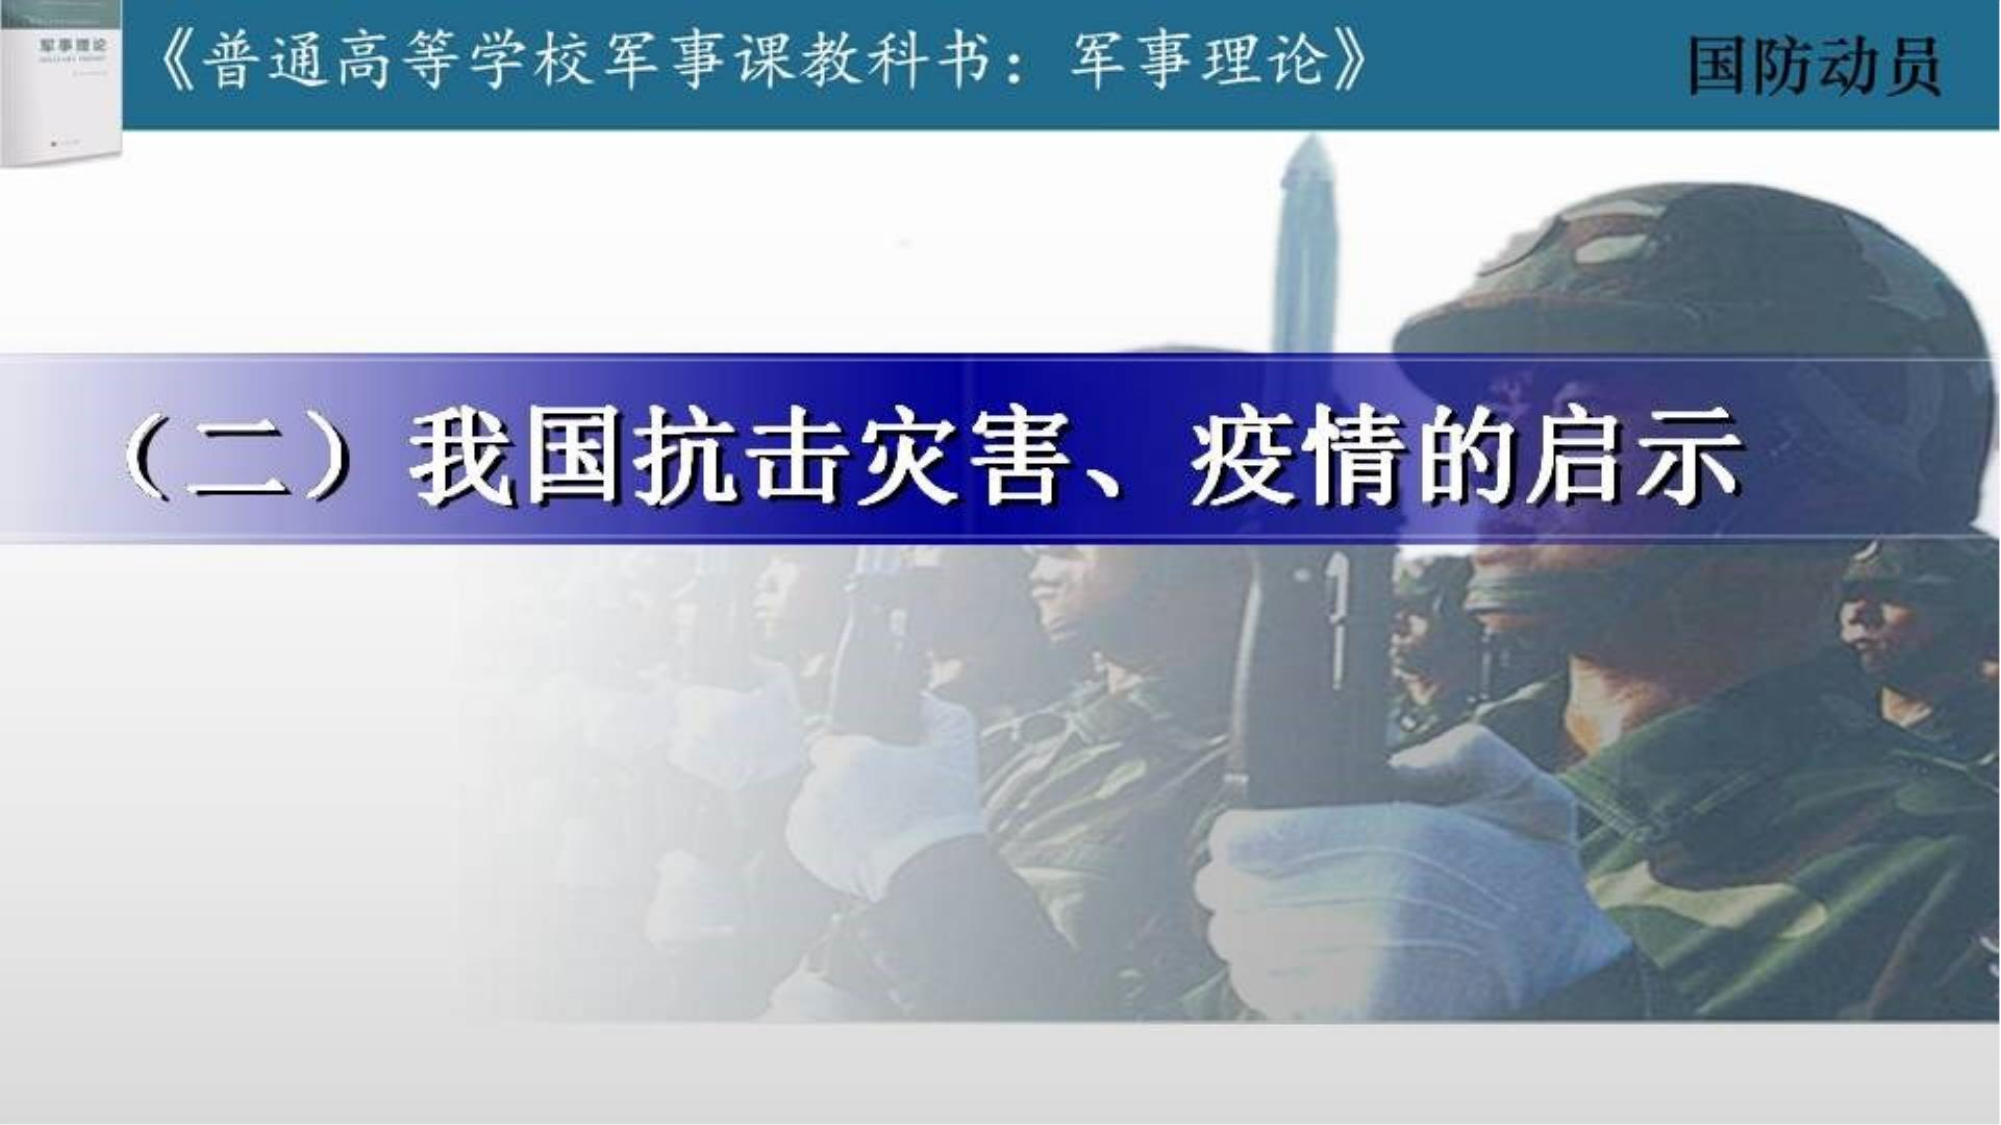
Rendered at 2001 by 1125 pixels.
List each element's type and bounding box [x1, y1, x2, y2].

text_box [0, 0, 2000, 1125]
